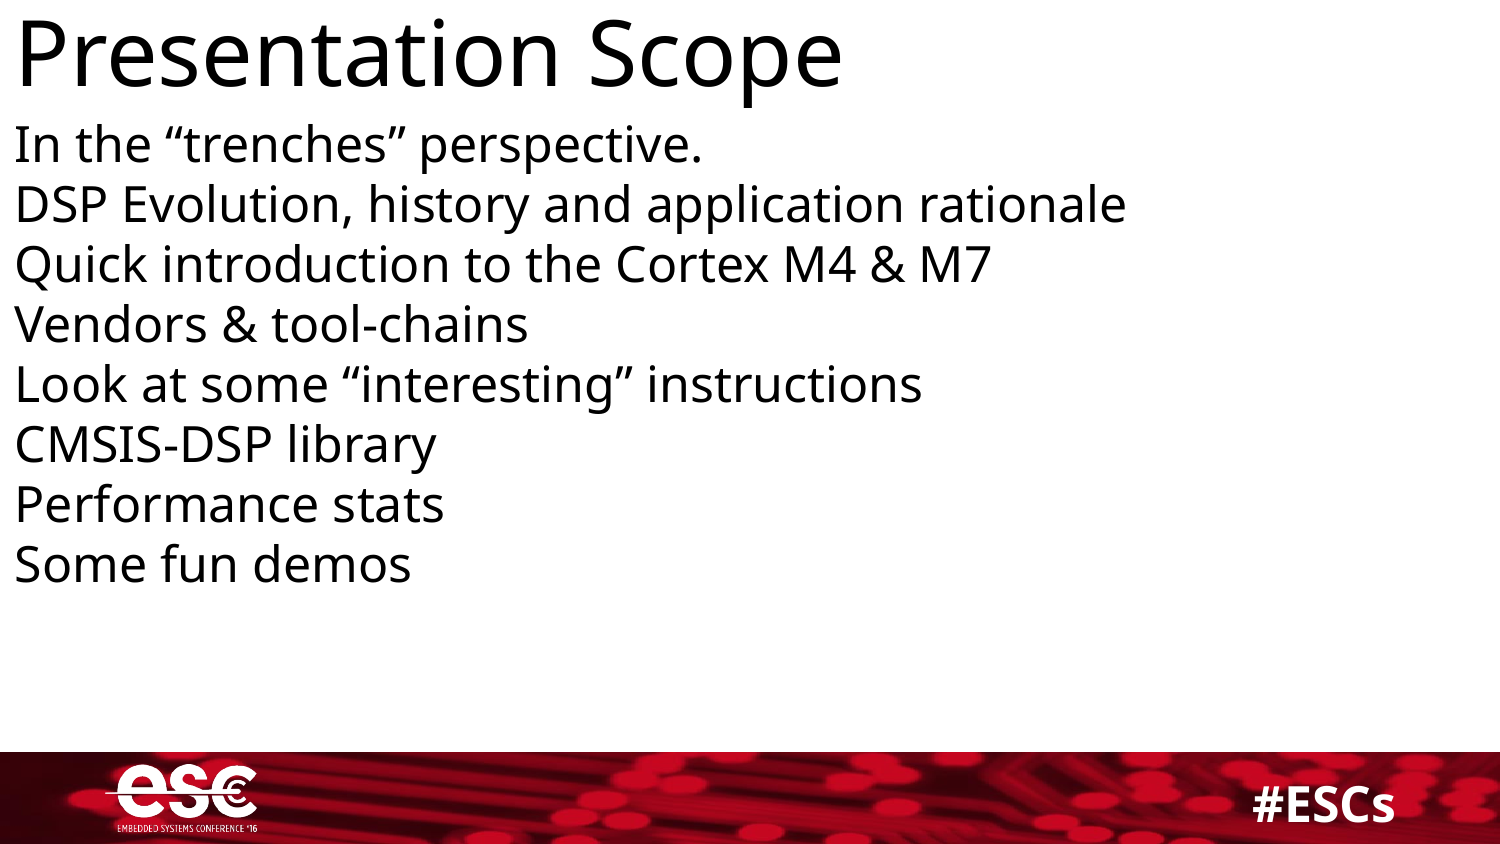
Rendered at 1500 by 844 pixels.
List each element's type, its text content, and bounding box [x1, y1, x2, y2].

title Presentation Scope [0, 0, 1294, 105]
list In the “trenches” perspective. DSP Evolution, history and application rationale Quick introduction to the Cortex M4 & M7 Vendors & tool-chains Look at some “interesting” instructions CMSIS-DSP library Performance stats Some fun demos [0, 105, 1407, 773]
picture [0, 752, 1500, 844]
